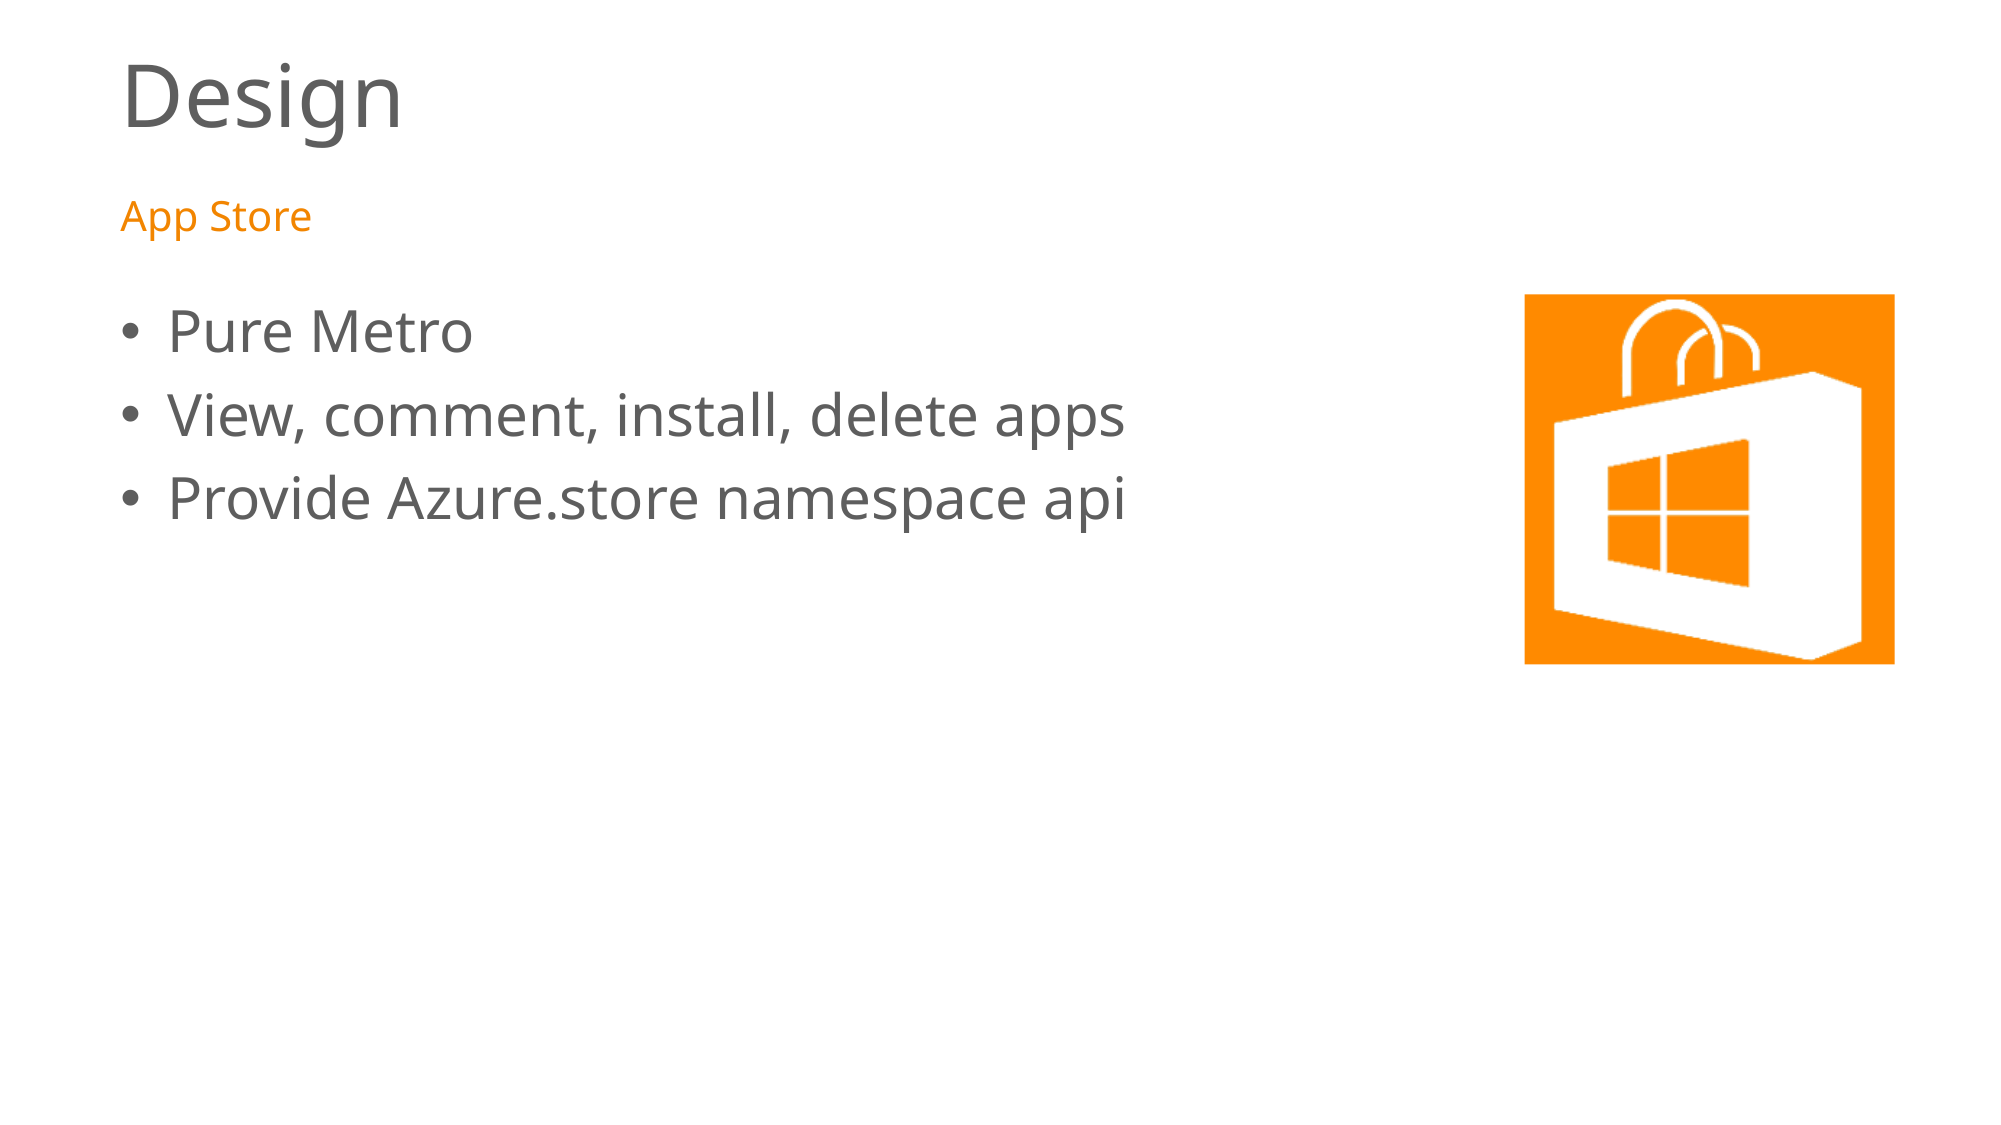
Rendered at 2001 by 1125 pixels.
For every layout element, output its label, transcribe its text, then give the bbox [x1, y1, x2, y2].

list Pure Metro View, comment, install, delete apps Provide Azure.store namespace api [105, 294, 1496, 689]
title Design [105, 45, 1895, 155]
picture [1524, 294, 1895, 664]
list App Store [105, 188, 1895, 252]
